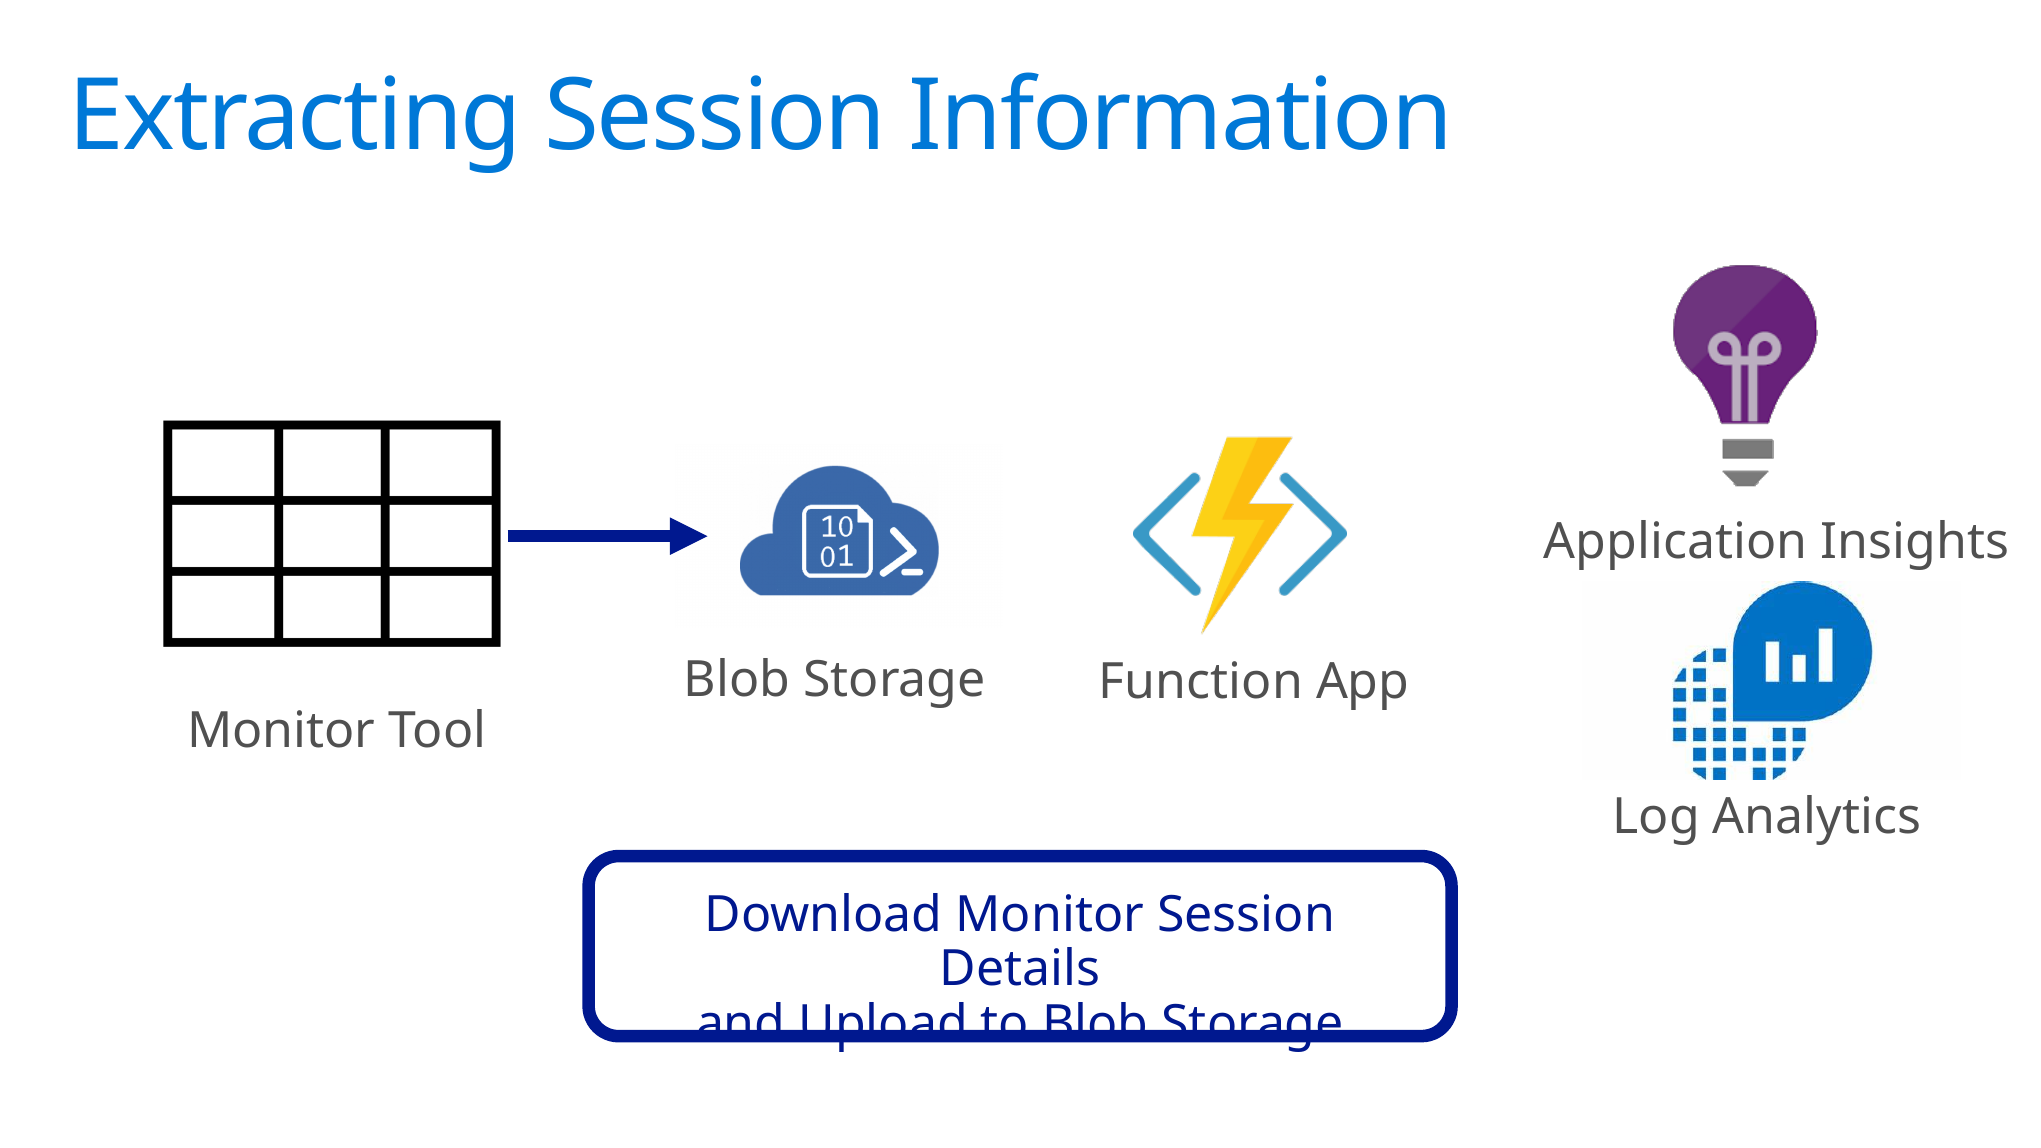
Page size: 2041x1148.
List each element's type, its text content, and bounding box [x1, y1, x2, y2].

picture [1582, 581, 1962, 780]
title Extracting Session Information [45, 48, 1996, 199]
picture [119, 323, 545, 749]
text_box Log Analytics [1582, 780, 1961, 869]
text_box Function App [1068, 631, 1483, 734]
text_box Monitor Tool [157, 680, 571, 783]
text_box Blob Storage [653, 628, 1068, 731]
text_box Download Monitor Session Details and Upload to Blob Storage [587, 855, 1453, 1037]
picture [1133, 429, 1347, 643]
text_box Application Insights [1513, 490, 2040, 593]
picture [675, 444, 1003, 628]
picture [1532, 264, 1959, 489]
